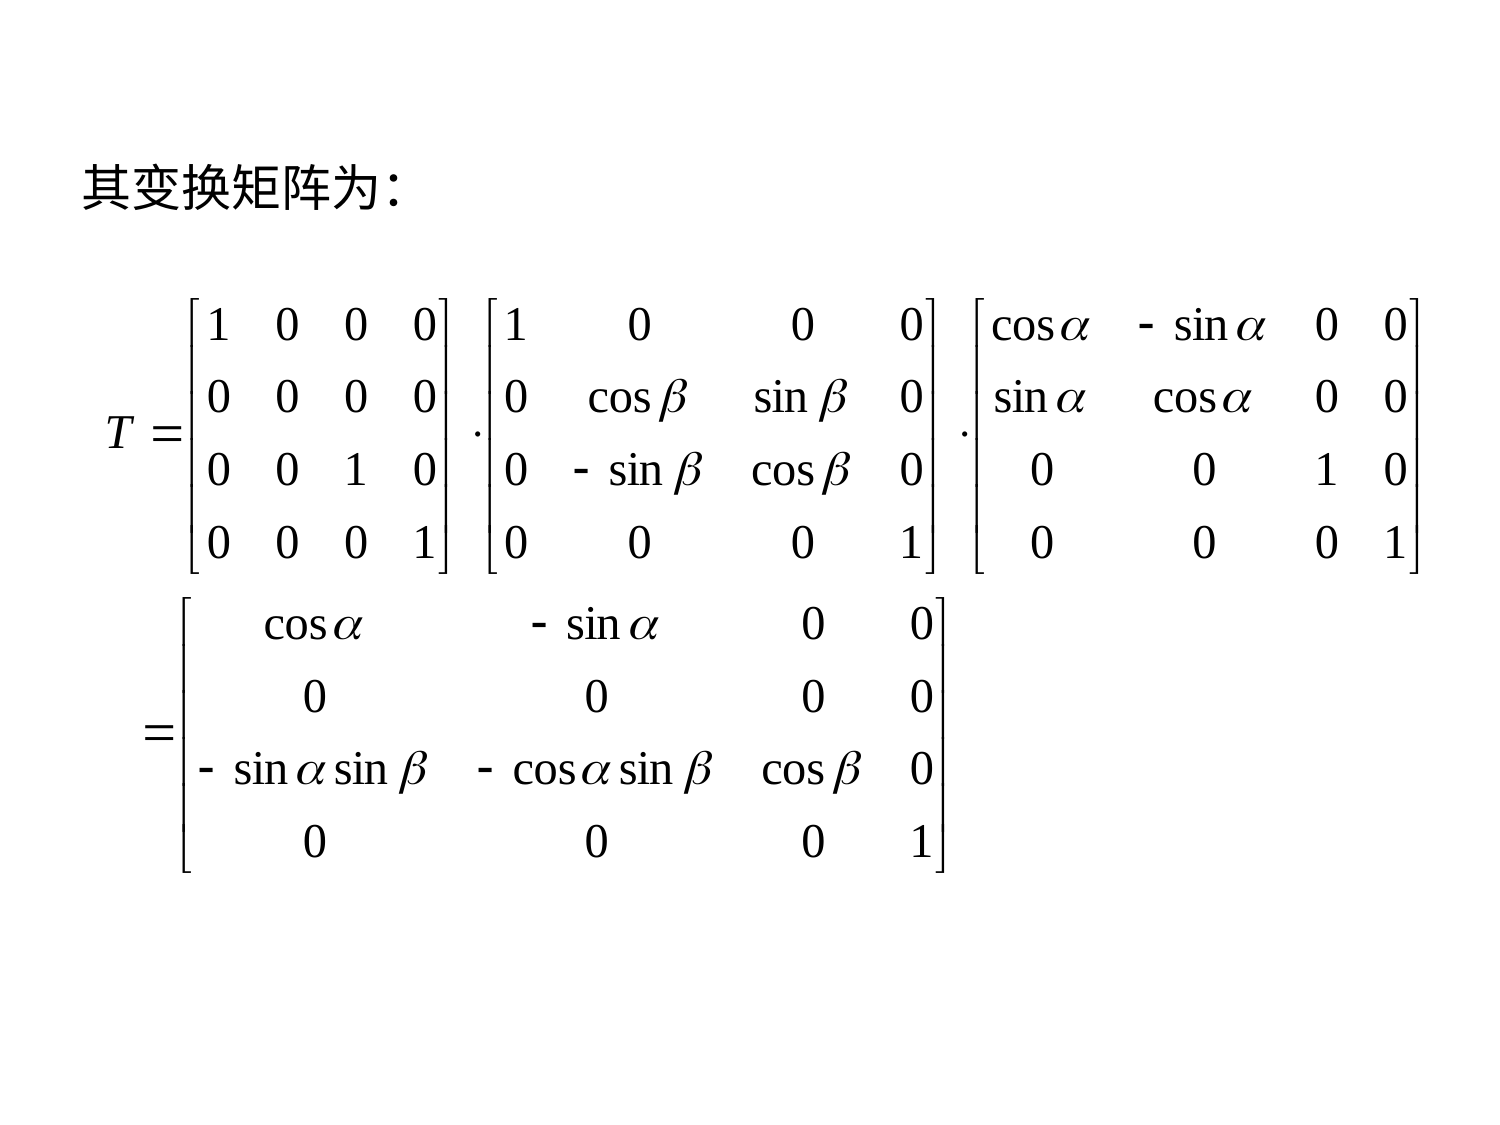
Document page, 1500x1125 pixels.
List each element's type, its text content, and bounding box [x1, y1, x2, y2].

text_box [99, 290, 1436, 882]
text_box 其变换矩阵为： [66, 149, 458, 224]
